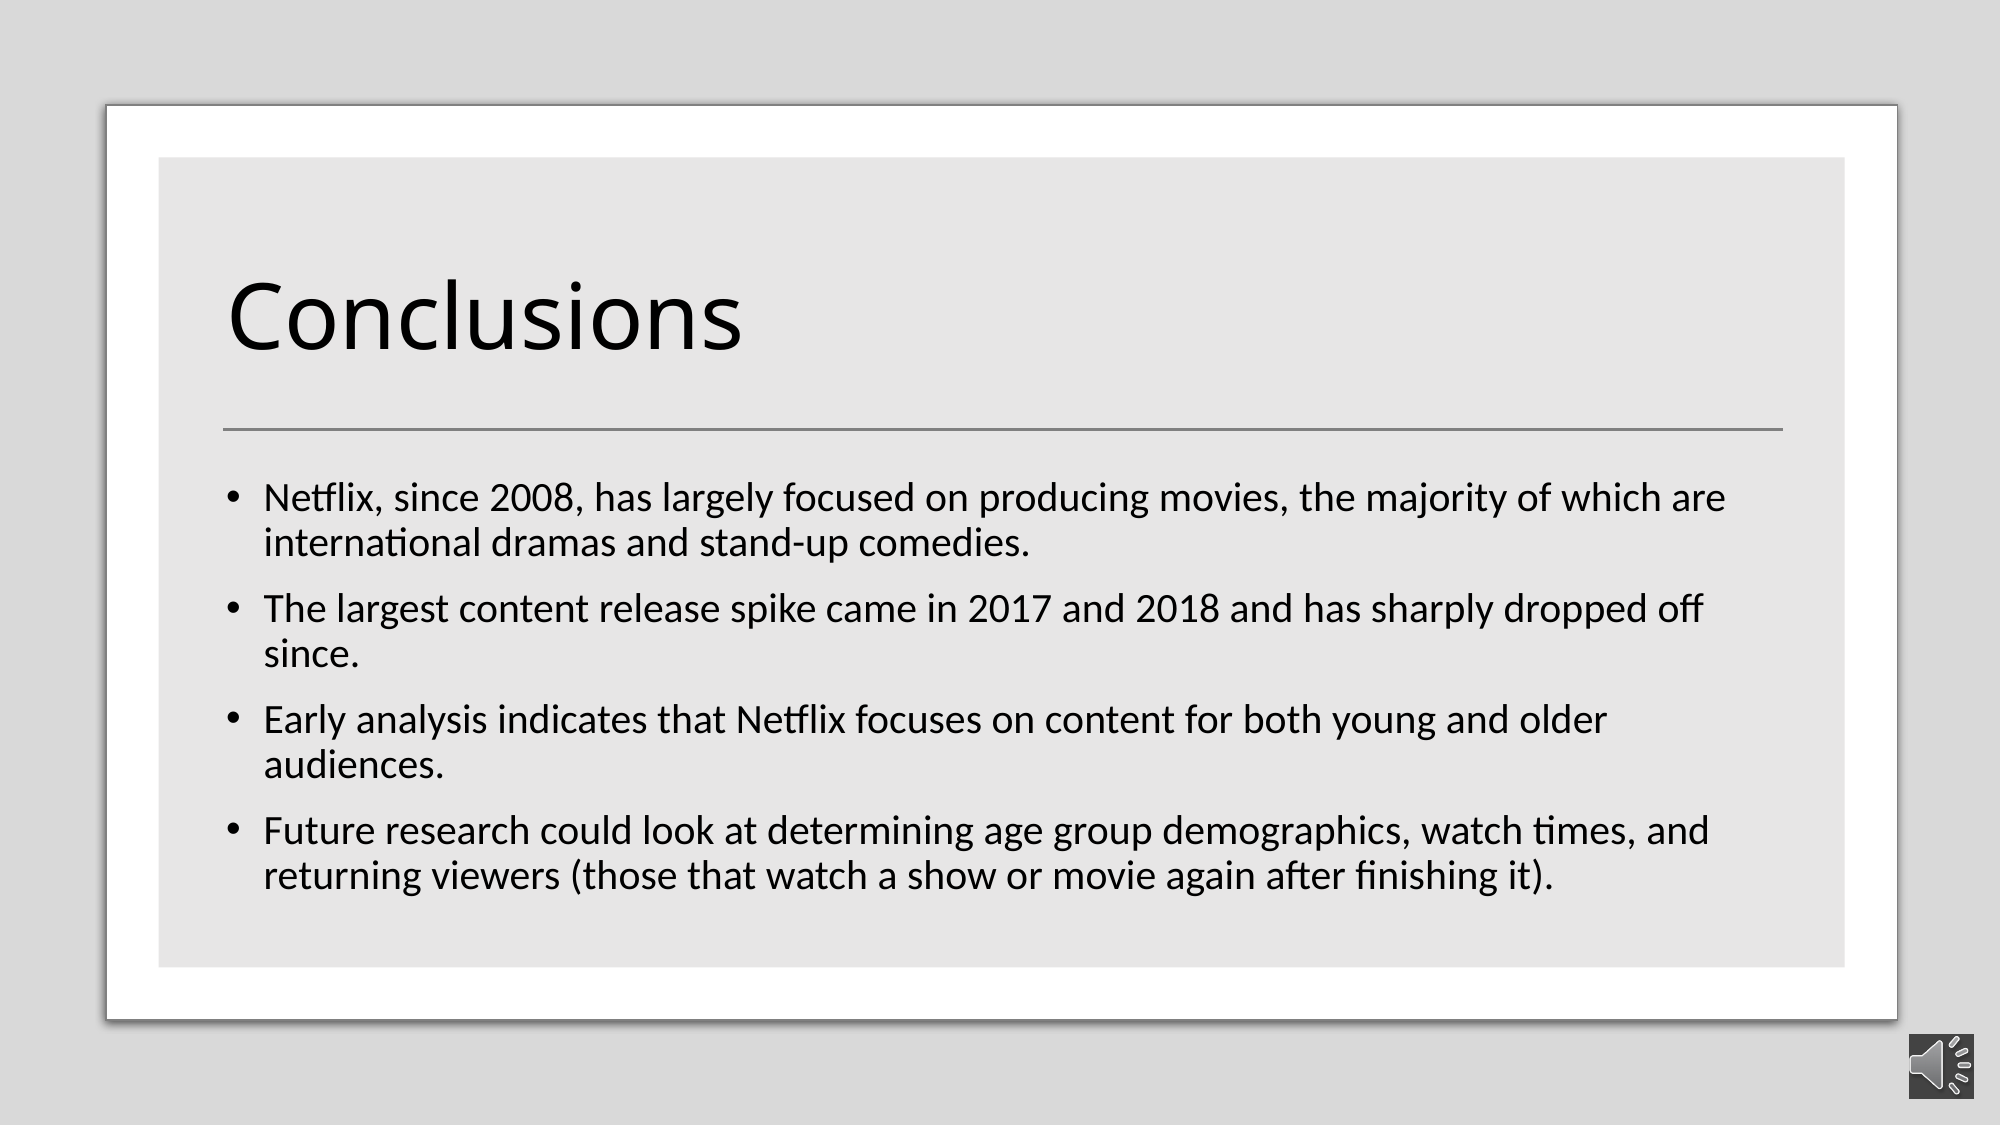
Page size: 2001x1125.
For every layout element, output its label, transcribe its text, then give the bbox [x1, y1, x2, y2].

title Conclusions [211, 210, 1793, 430]
picture [1908, 1033, 1975, 1100]
list Netflix, since 2008, has largely focused on producing movies, the majority of which are international dramas and stand-up comedies. The largest content release spike came in 2017 and 2018 and has sharply dropped off since. Early analysis indicates that Netflix focuses on content for both young and older audiences. Future research could look at determining age group demographics, watch times, and returning viewers (those that watch a show or movie again after finishing it). [211, 468, 1793, 914]
text_box [158, 156, 1846, 968]
text_box [105, 104, 1898, 1021]
text_box [0, 0, 2000, 1125]
